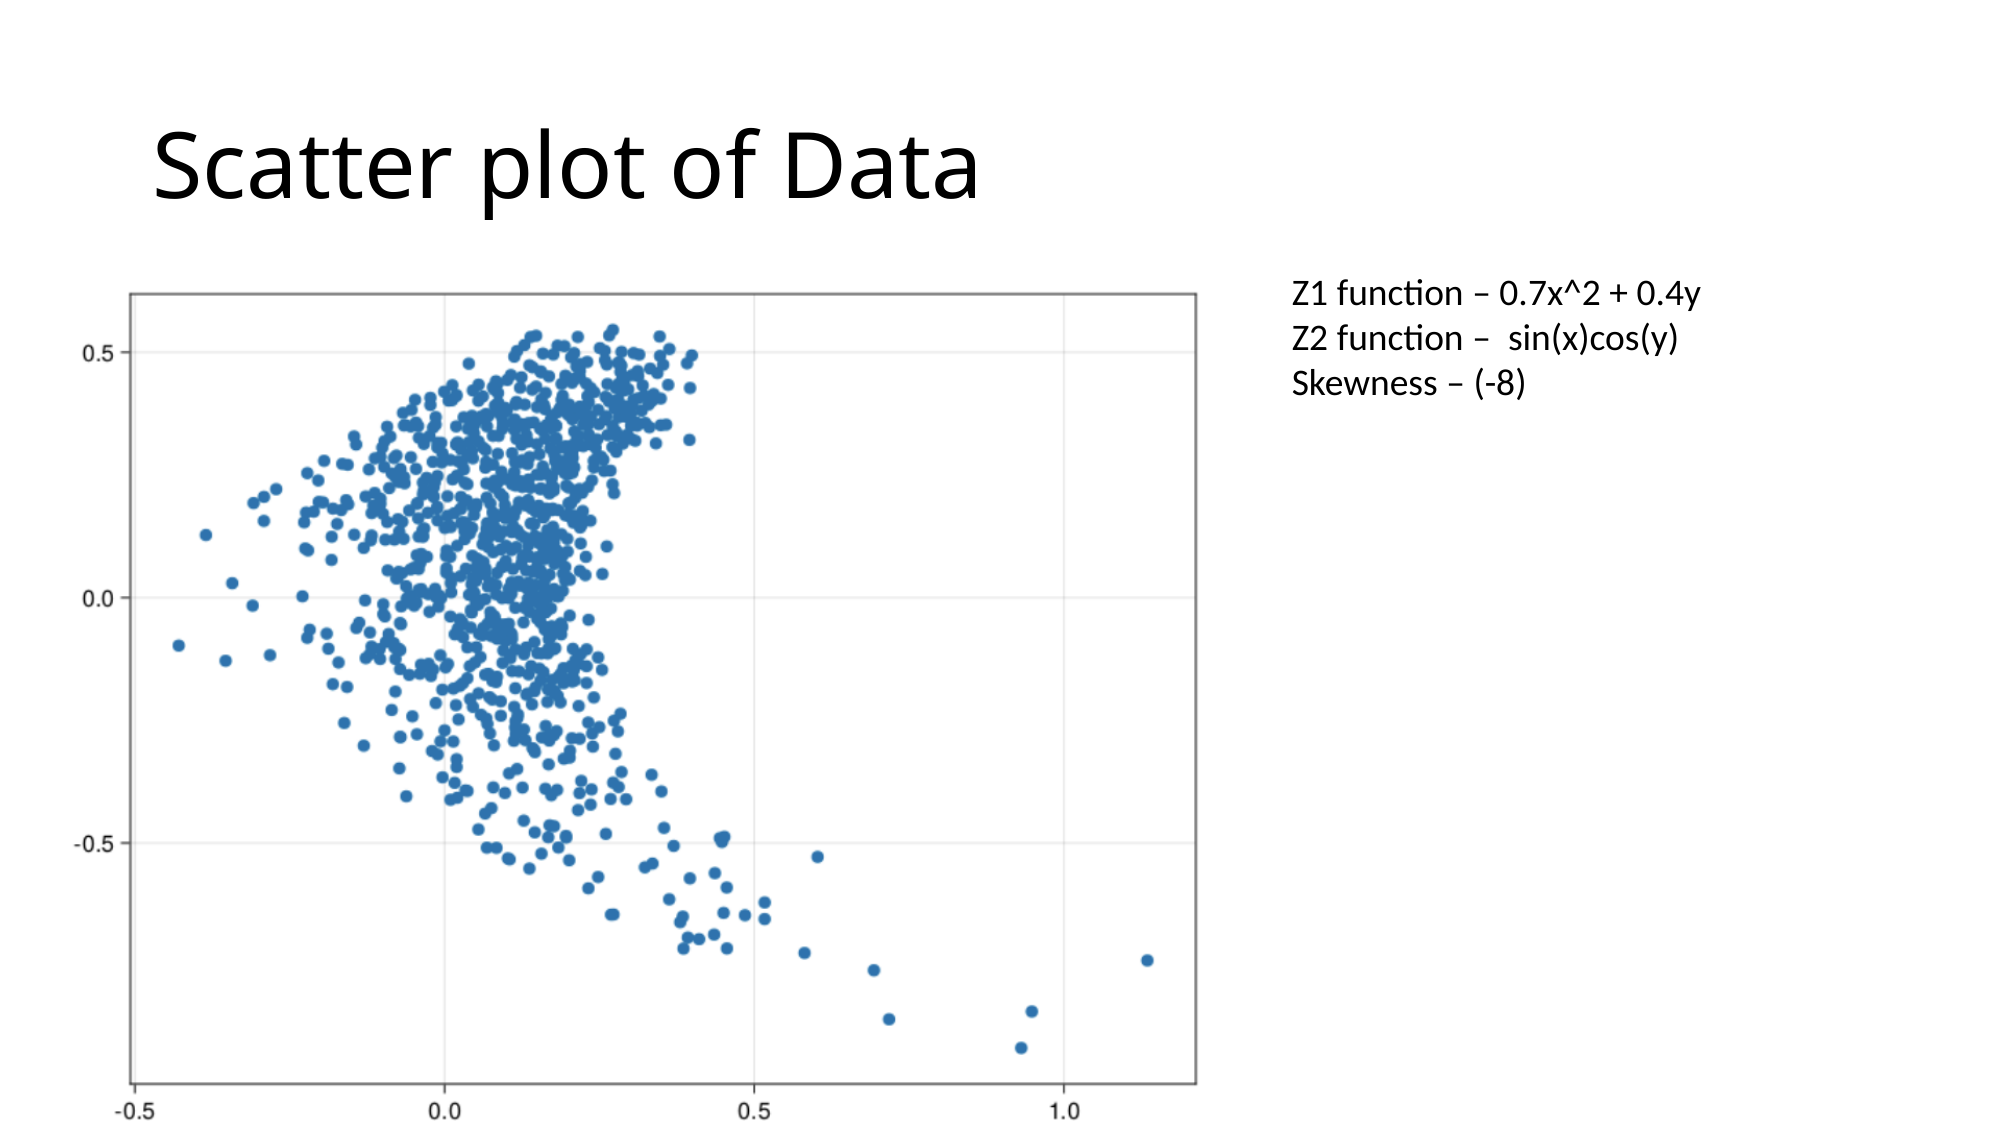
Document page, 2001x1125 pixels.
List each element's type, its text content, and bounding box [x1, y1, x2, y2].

picture [63, 277, 1214, 1125]
text_box Z1 function – 0.7x^2 + 0.4y Z2 function – sin(x)cos(y) Skewness – (-8) [1277, 260, 1917, 410]
title Scatter plot of Data [137, 59, 1863, 278]
